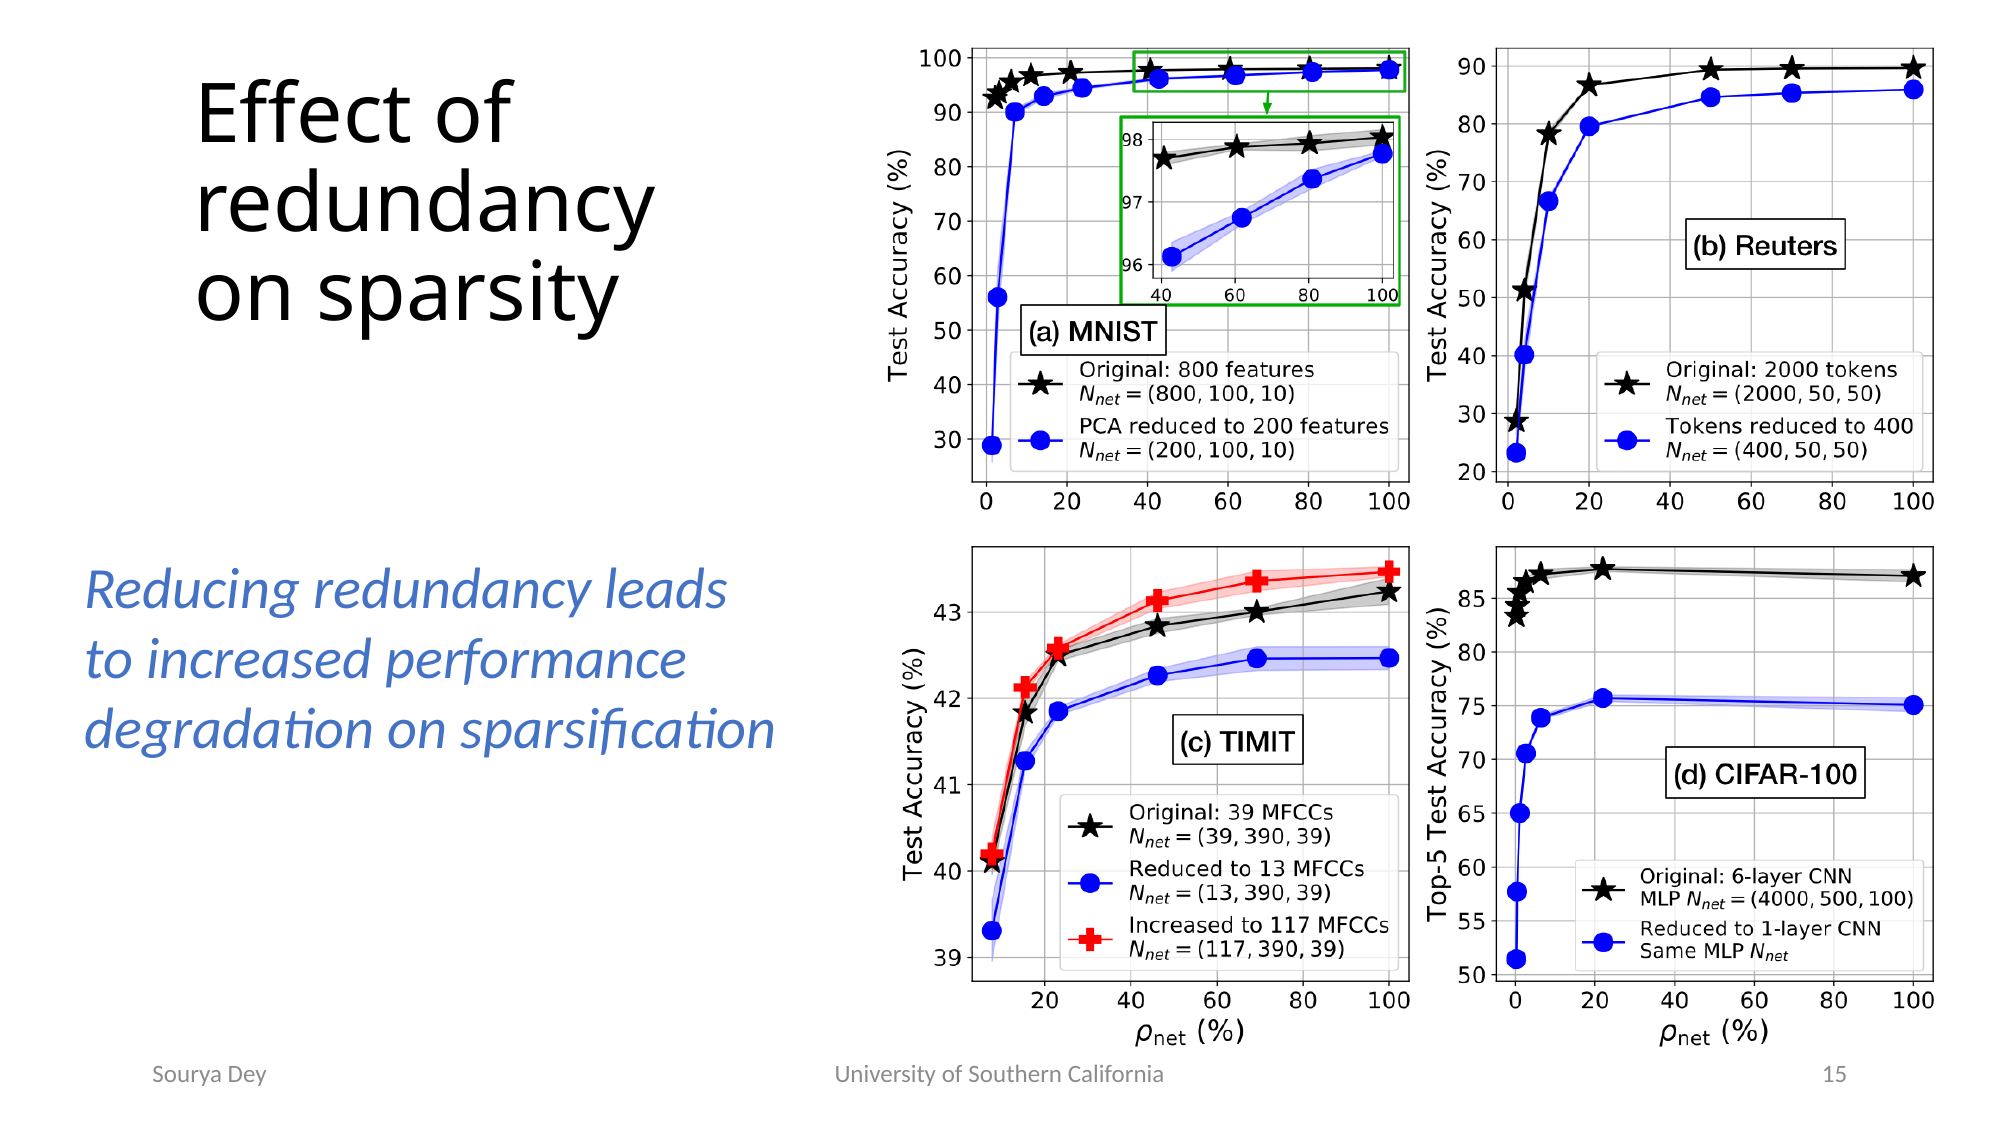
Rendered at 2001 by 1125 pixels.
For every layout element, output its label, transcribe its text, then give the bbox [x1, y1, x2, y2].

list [887, 42, 1938, 1050]
footer University of Southern California [662, 1042, 1338, 1103]
title Effect of redundancy on sparsity [179, 35, 678, 374]
text_box Reducing redundancy leads to increased performance degradation on sparsification [69, 542, 795, 768]
slide_number 15 [1412, 1050, 1863, 1103]
slide_number Sourya Dey [137, 1042, 588, 1103]
